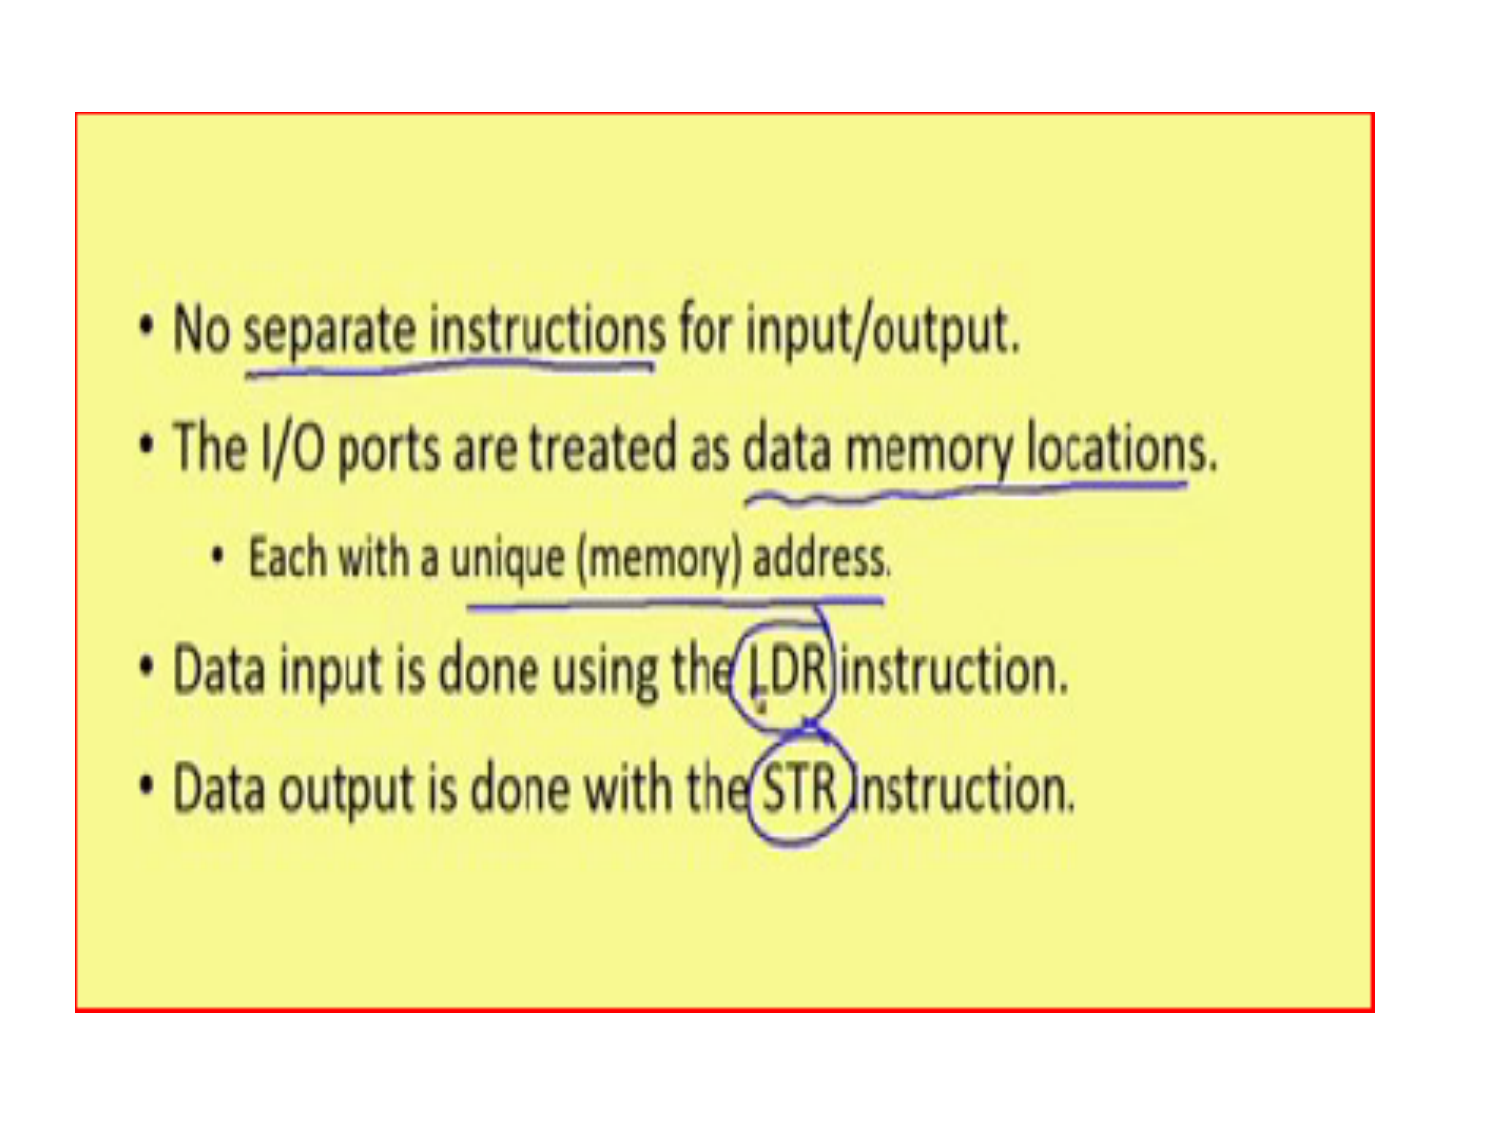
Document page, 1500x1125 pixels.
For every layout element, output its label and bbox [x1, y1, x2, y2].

list [74, 112, 1376, 1013]
